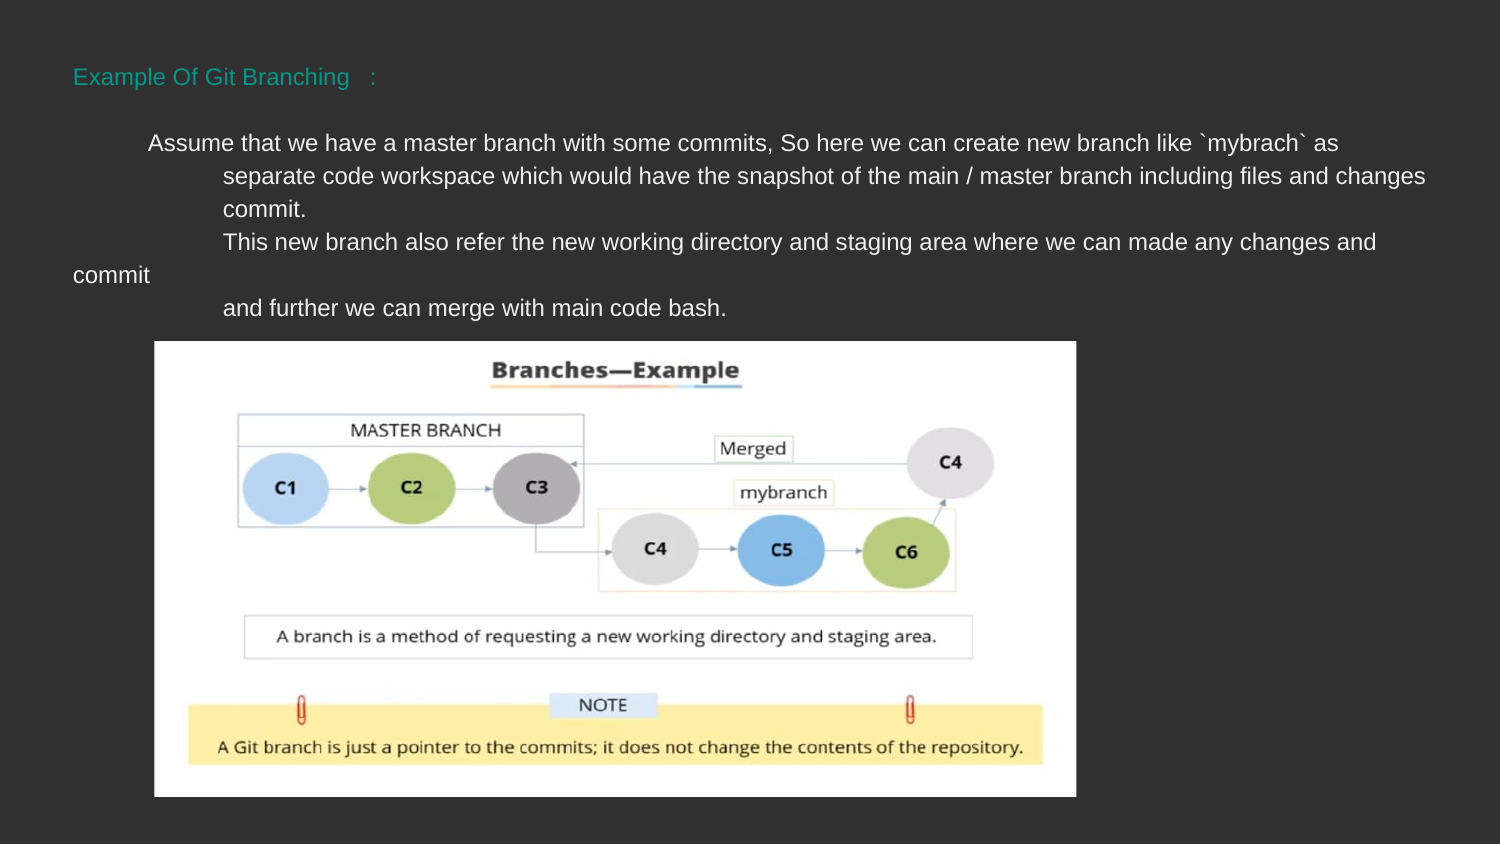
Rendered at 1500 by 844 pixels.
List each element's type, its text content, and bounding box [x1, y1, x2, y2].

picture [153, 340, 1077, 798]
list Example Of Git Branching : Assume that we have a master branch with some commits, So here we can create new branch like `mybrach` as separate code workspace which would have the snapshot of the main / master branch including files and changes commit. This new branch also refer the new working directory and staging area where we can made any changes and commit and further we can merge with main code bash. [57, 42, 1458, 818]
